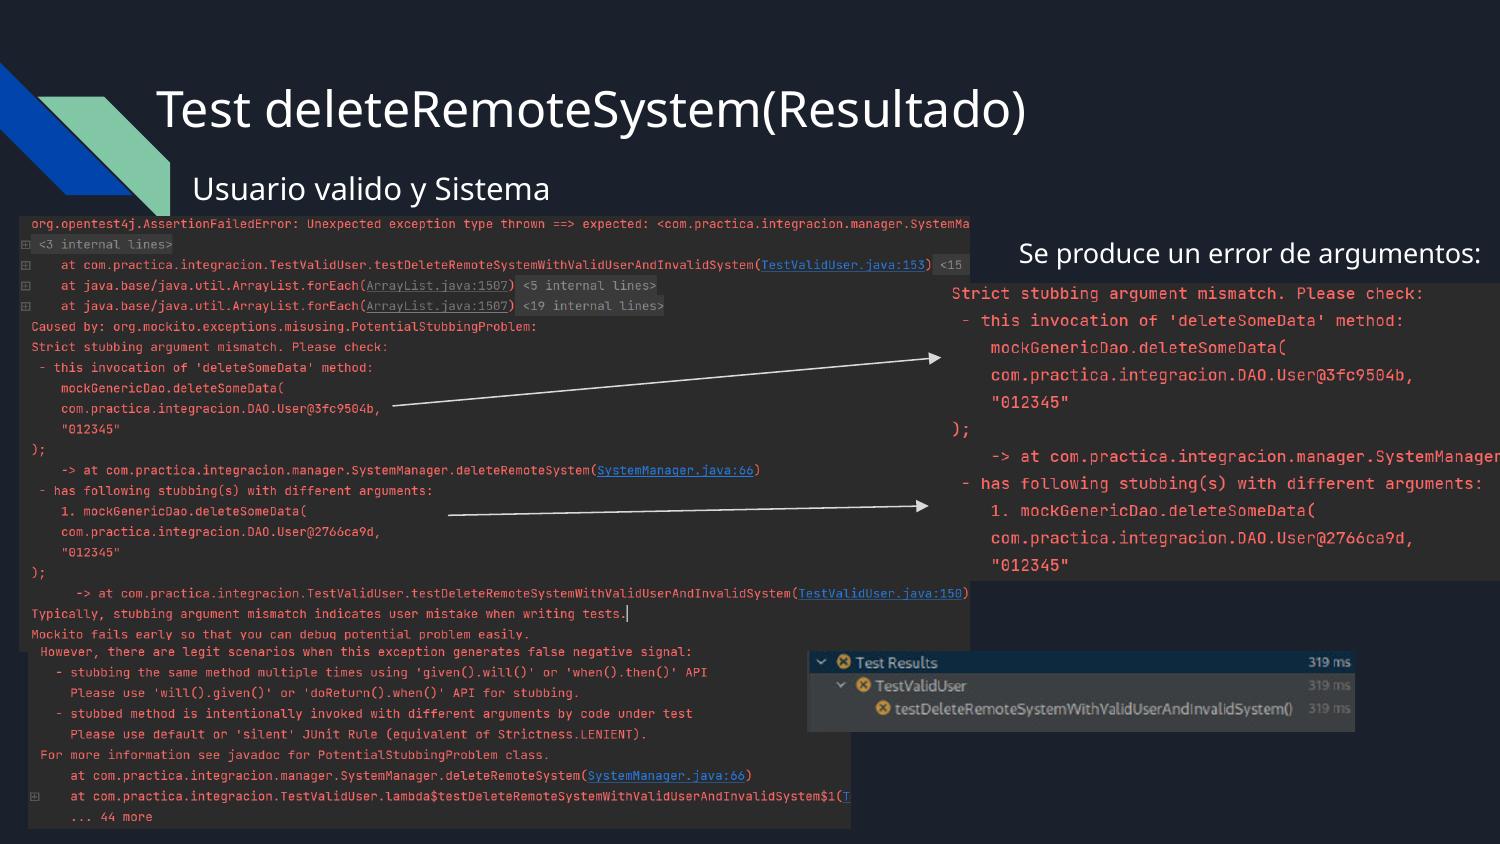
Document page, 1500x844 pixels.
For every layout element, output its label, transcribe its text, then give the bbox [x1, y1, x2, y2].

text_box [392, 357, 942, 407]
picture [19, 216, 1500, 829]
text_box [447, 505, 929, 516]
title Test deleteRemoteSystem(Resultado) [141, 62, 1500, 213]
list Se produce un error de argumentos: [973, 217, 1500, 283]
text_box Usuario valido y Sistema inválido: [177, 148, 670, 215]
